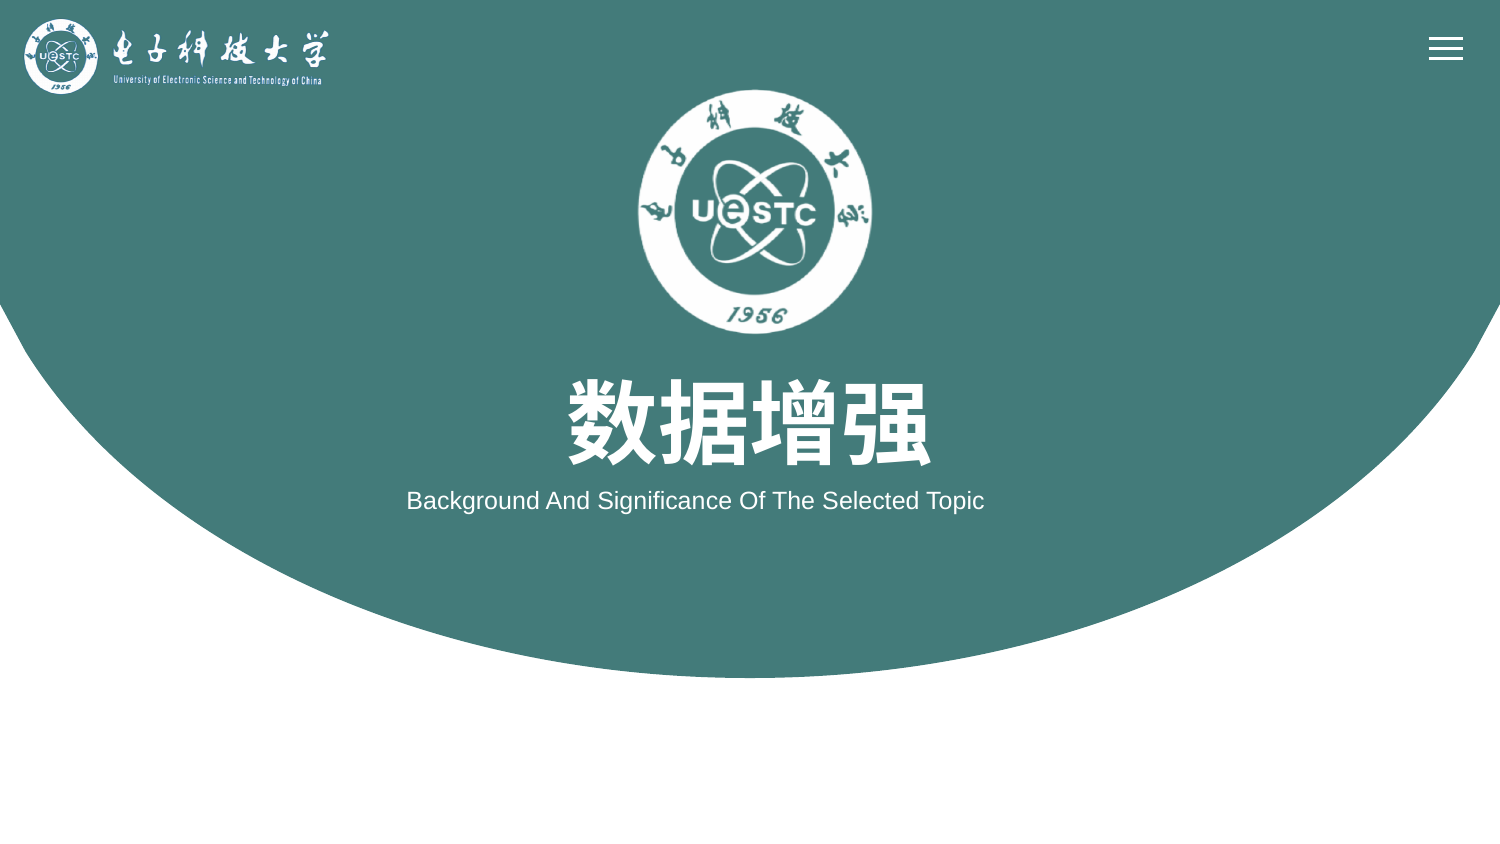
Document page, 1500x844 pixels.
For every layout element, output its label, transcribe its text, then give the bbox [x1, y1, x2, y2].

text_box 数据增强 [551, 358, 949, 477]
picture [0, 6, 341, 106]
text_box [1428, 38, 1463, 59]
text_box Background And Significance Of The Selected Topic [391, 477, 1109, 522]
text_box [0, 0, 1500, 680]
picture [577, 89, 923, 335]
